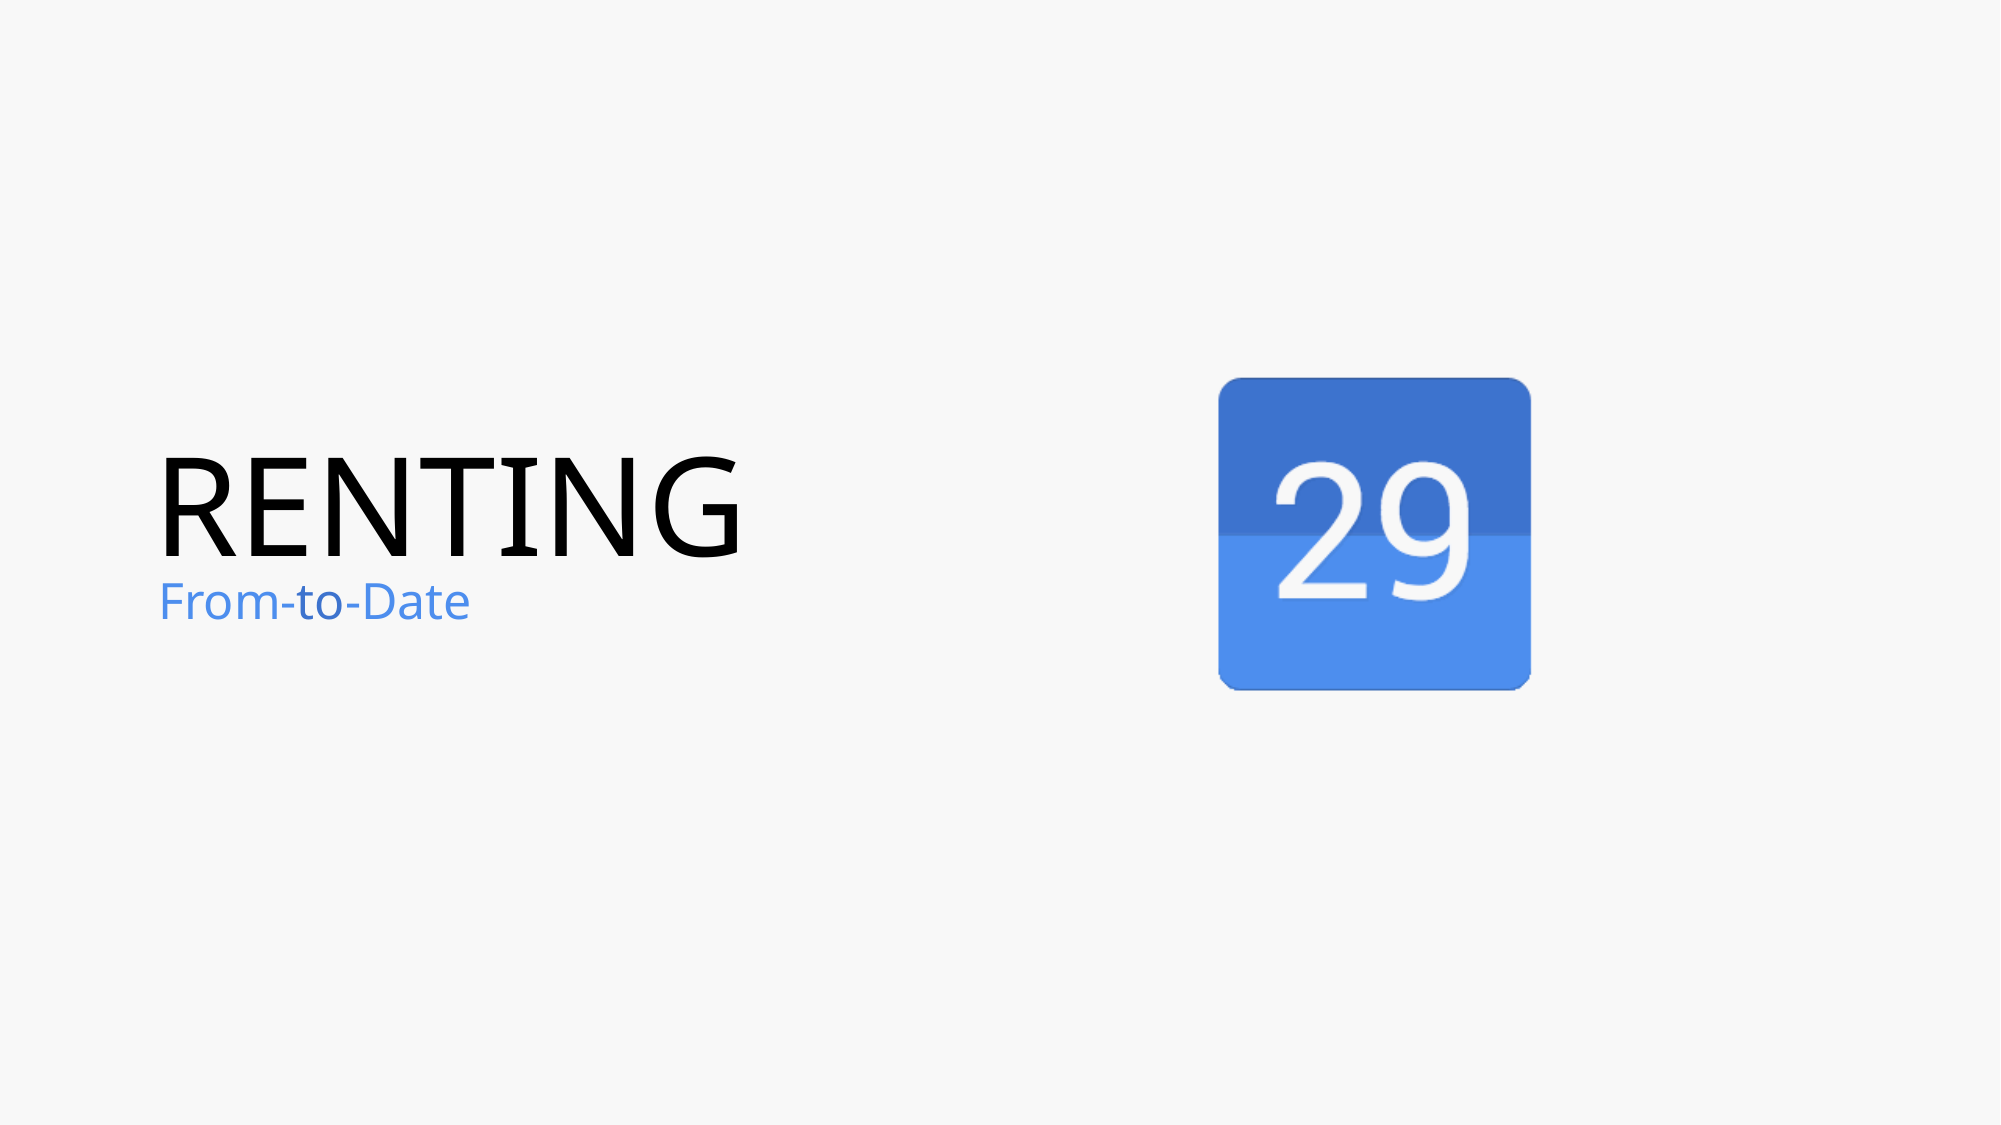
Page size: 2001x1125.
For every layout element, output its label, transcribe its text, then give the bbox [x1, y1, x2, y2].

picture [749, 67, 2000, 1005]
text_box From-to-Date [143, 562, 707, 638]
title RENTING [138, 350, 749, 674]
